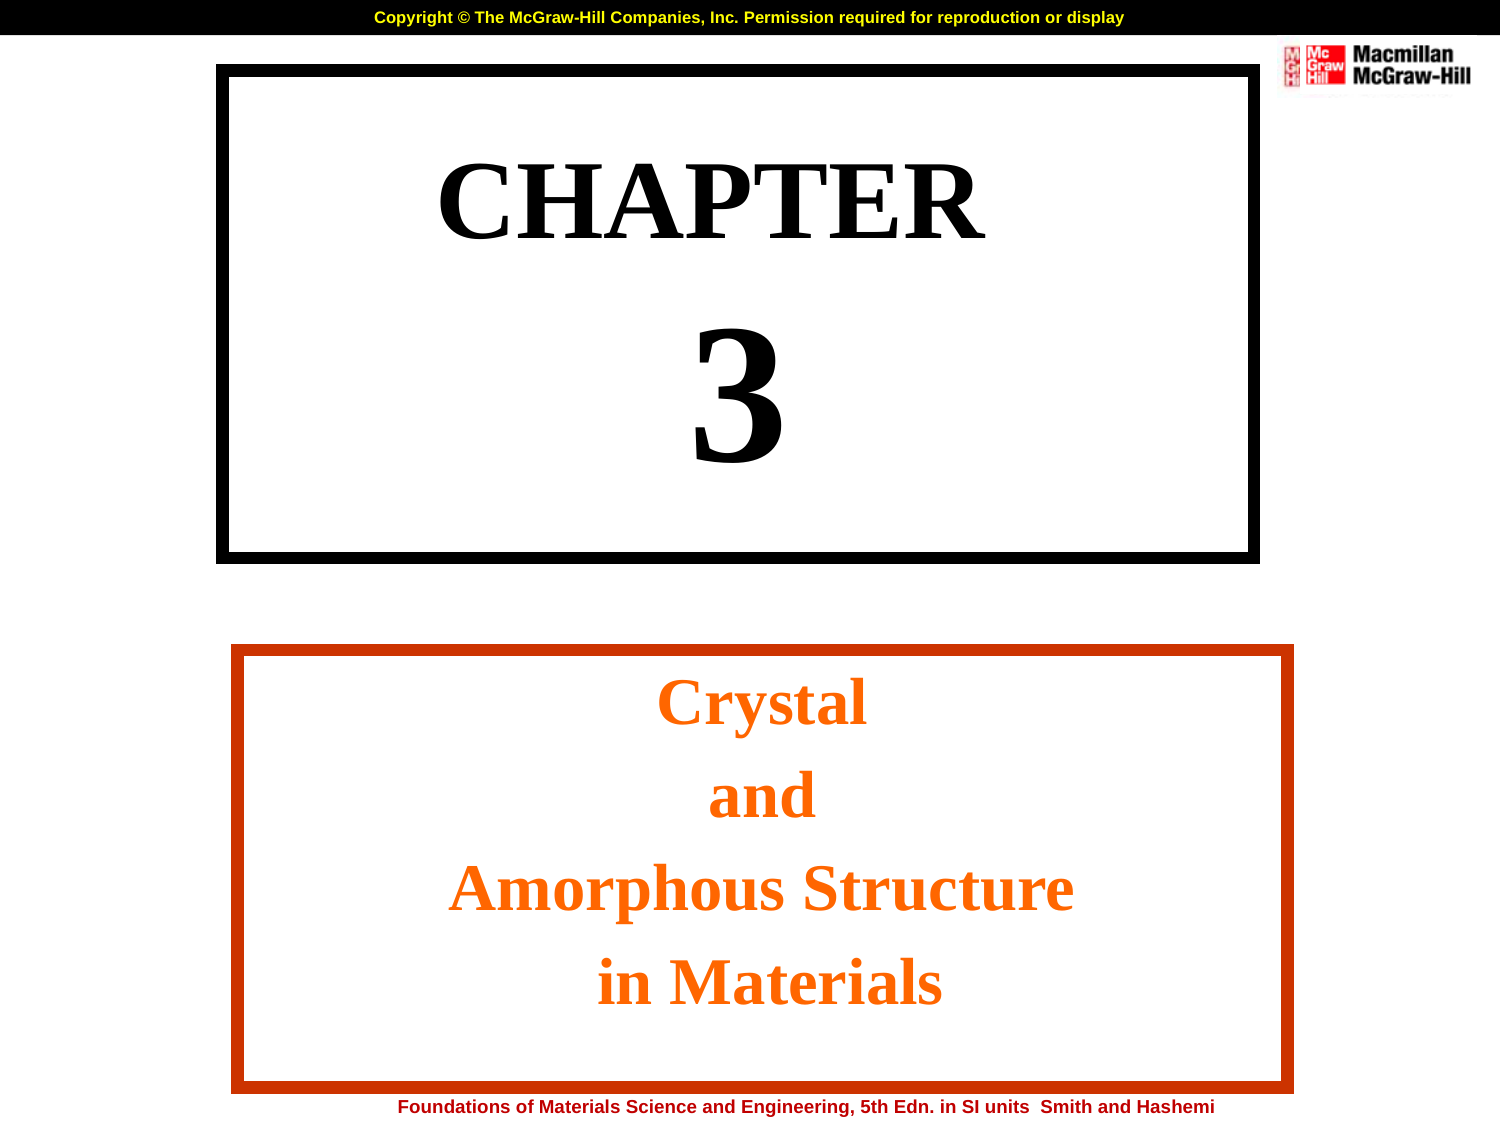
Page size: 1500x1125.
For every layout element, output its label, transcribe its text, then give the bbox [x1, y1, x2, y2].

title CHAPTER 3 [222, 70, 1255, 559]
picture [1277, 35, 1477, 98]
subtitle Crystal and Amorphous Structure in Materials [237, 650, 1288, 1088]
